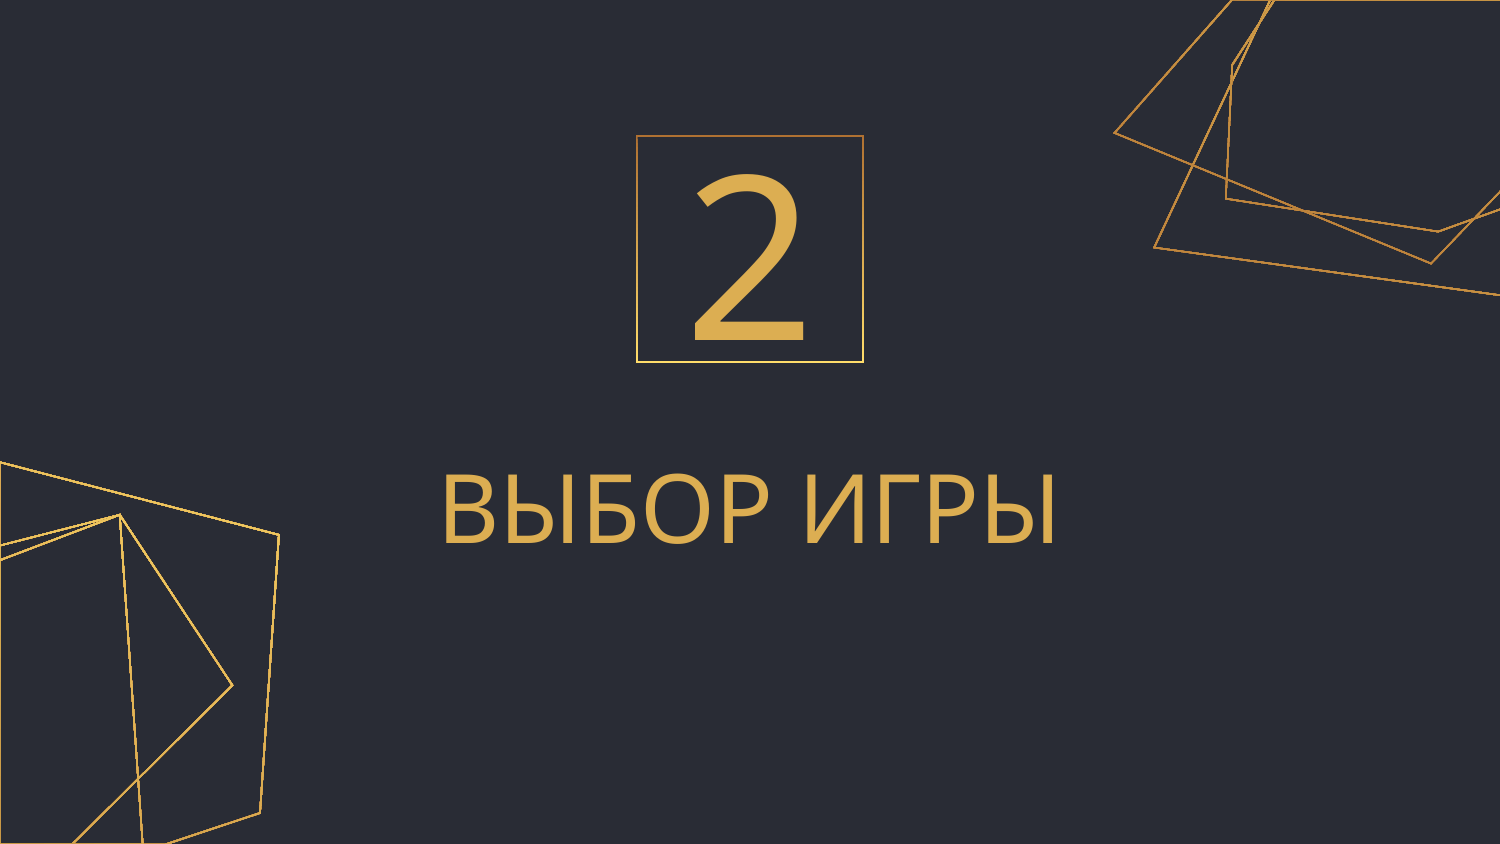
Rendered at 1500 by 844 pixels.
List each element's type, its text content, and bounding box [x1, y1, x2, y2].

title 2 [505, 142, 995, 356]
title ВЫБОР ИГРЫ [400, 383, 1100, 627]
text_box [635, 356, 865, 364]
text_box [635, 134, 865, 142]
